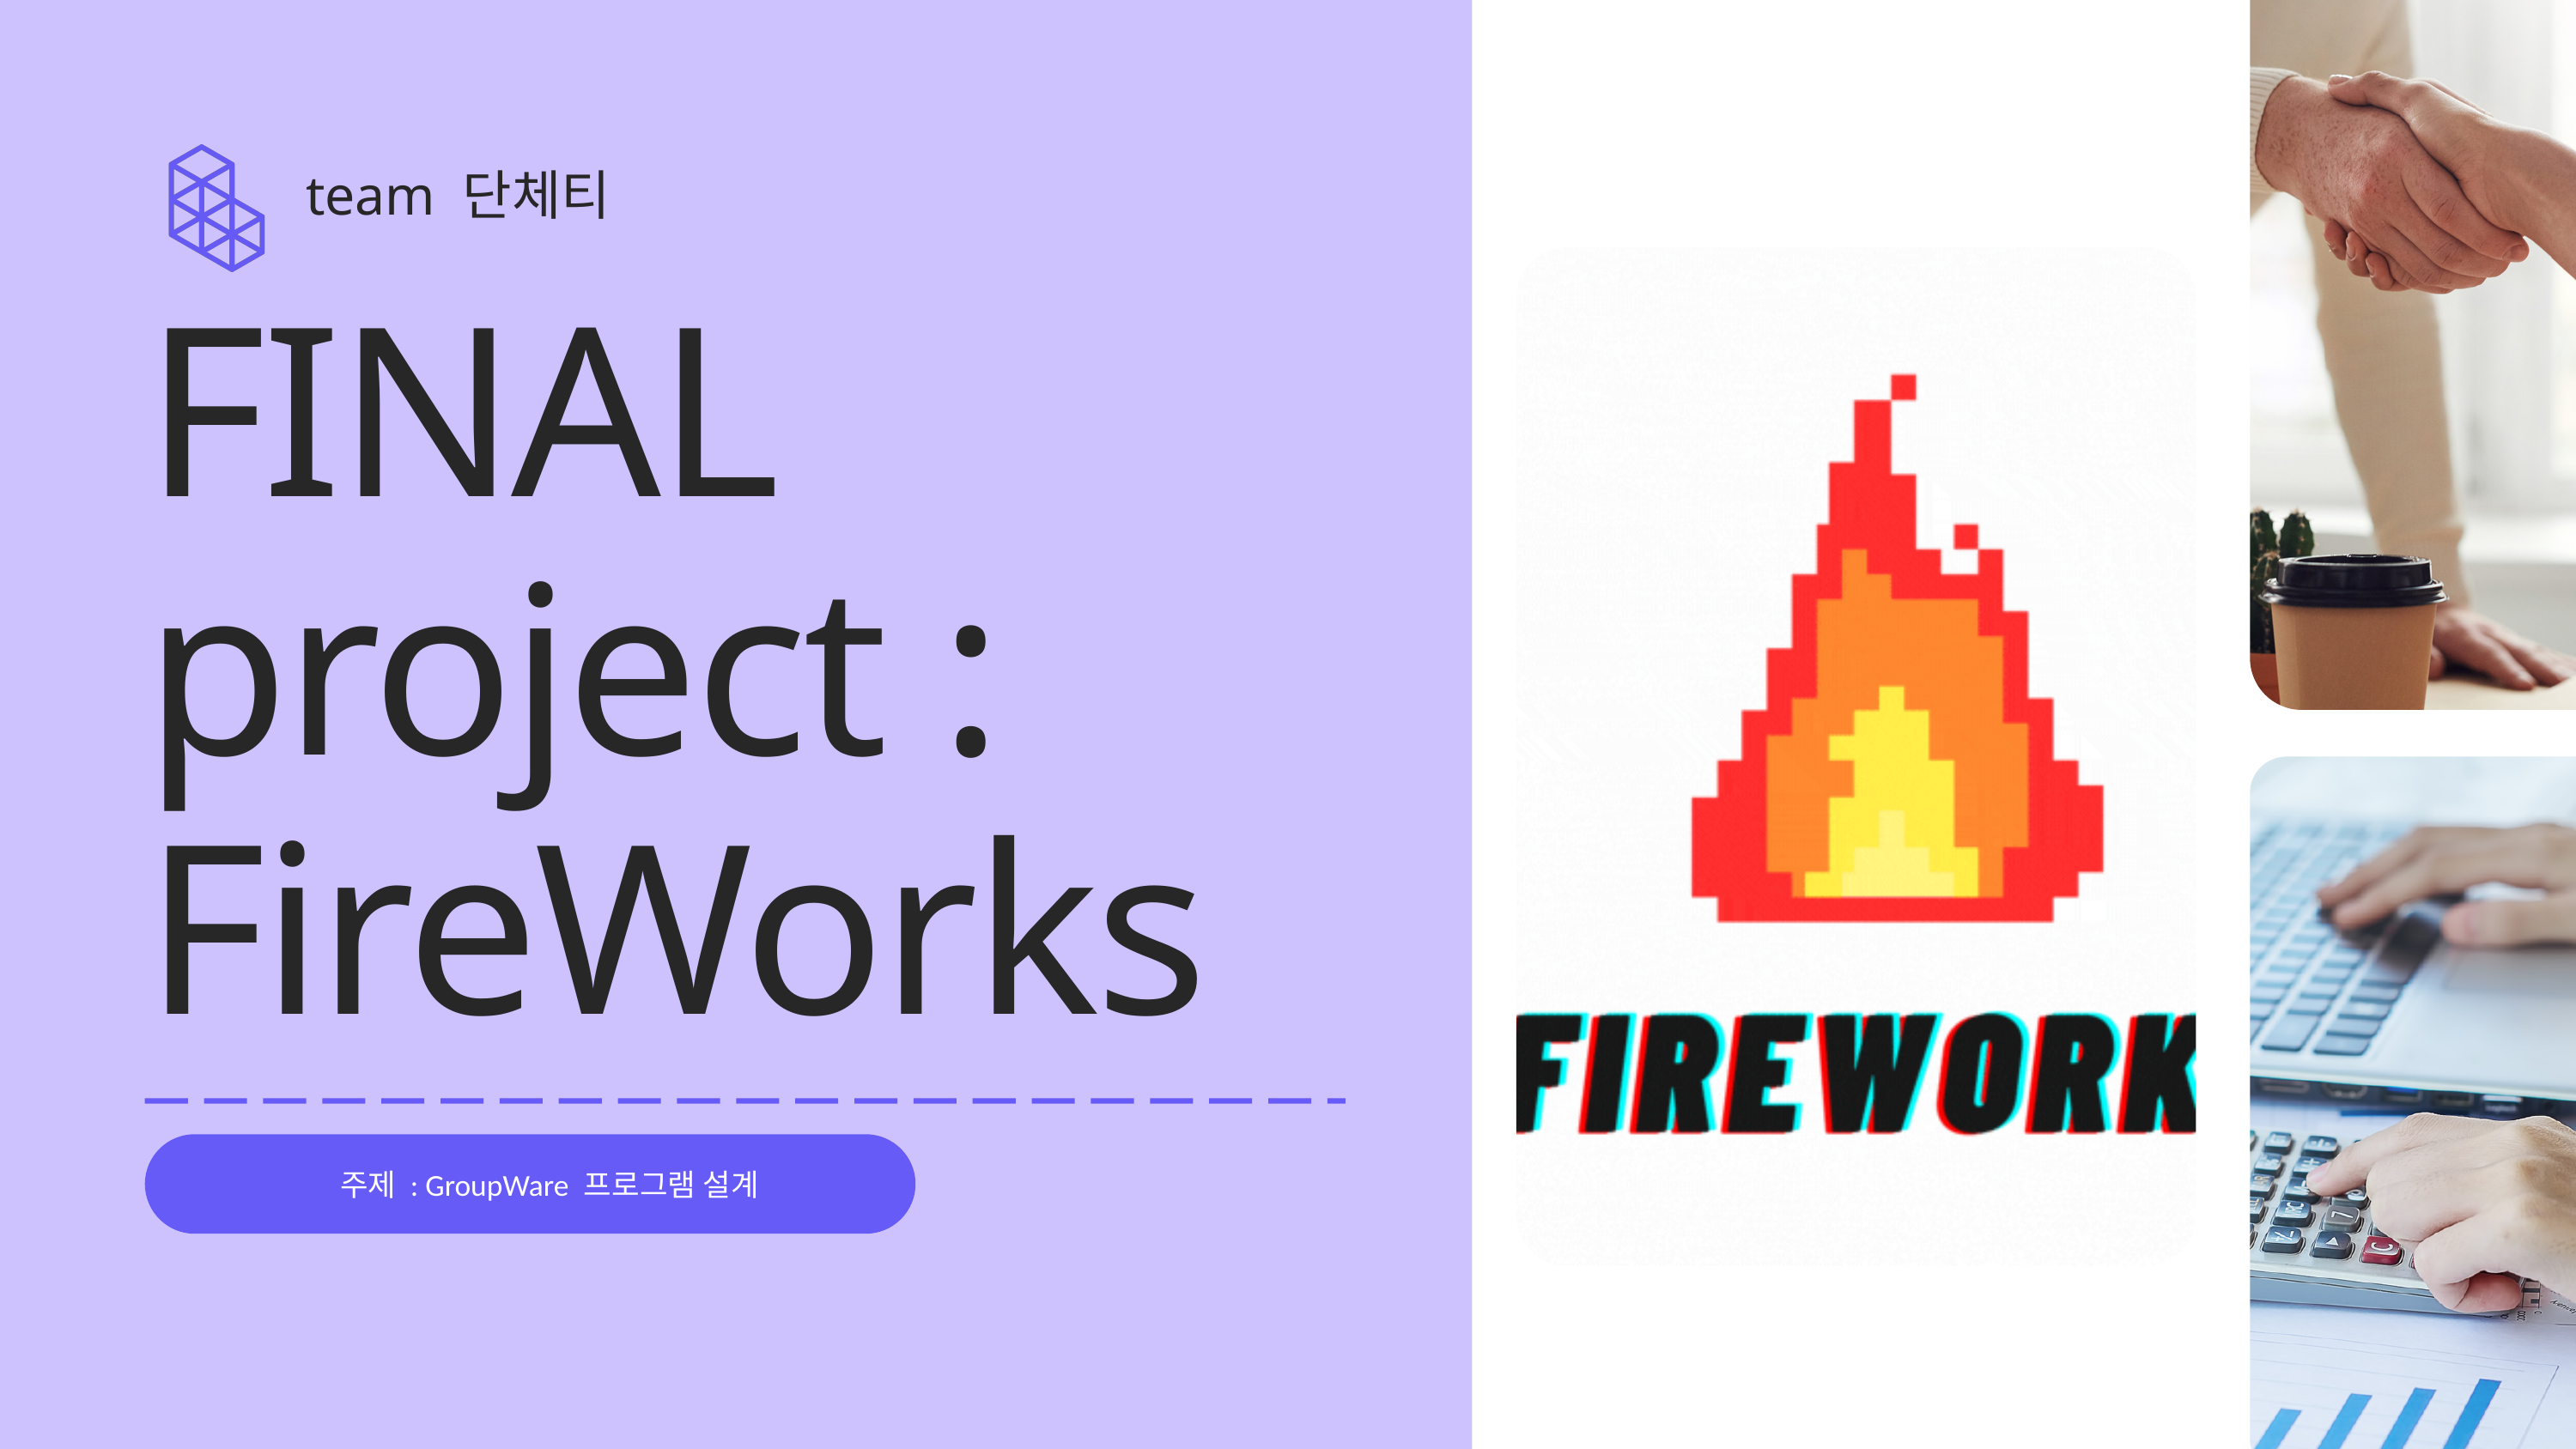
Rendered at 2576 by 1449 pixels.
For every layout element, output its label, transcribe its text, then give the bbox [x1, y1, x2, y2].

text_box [1516, 246, 2196, 1267]
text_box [2250, 756, 2576, 1449]
text_box [1472, 0, 2576, 1449]
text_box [2250, 0, 2576, 711]
text_box [168, 144, 265, 270]
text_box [144, 271, 1386, 1335]
text_box team 단체티 [306, 155, 720, 270]
